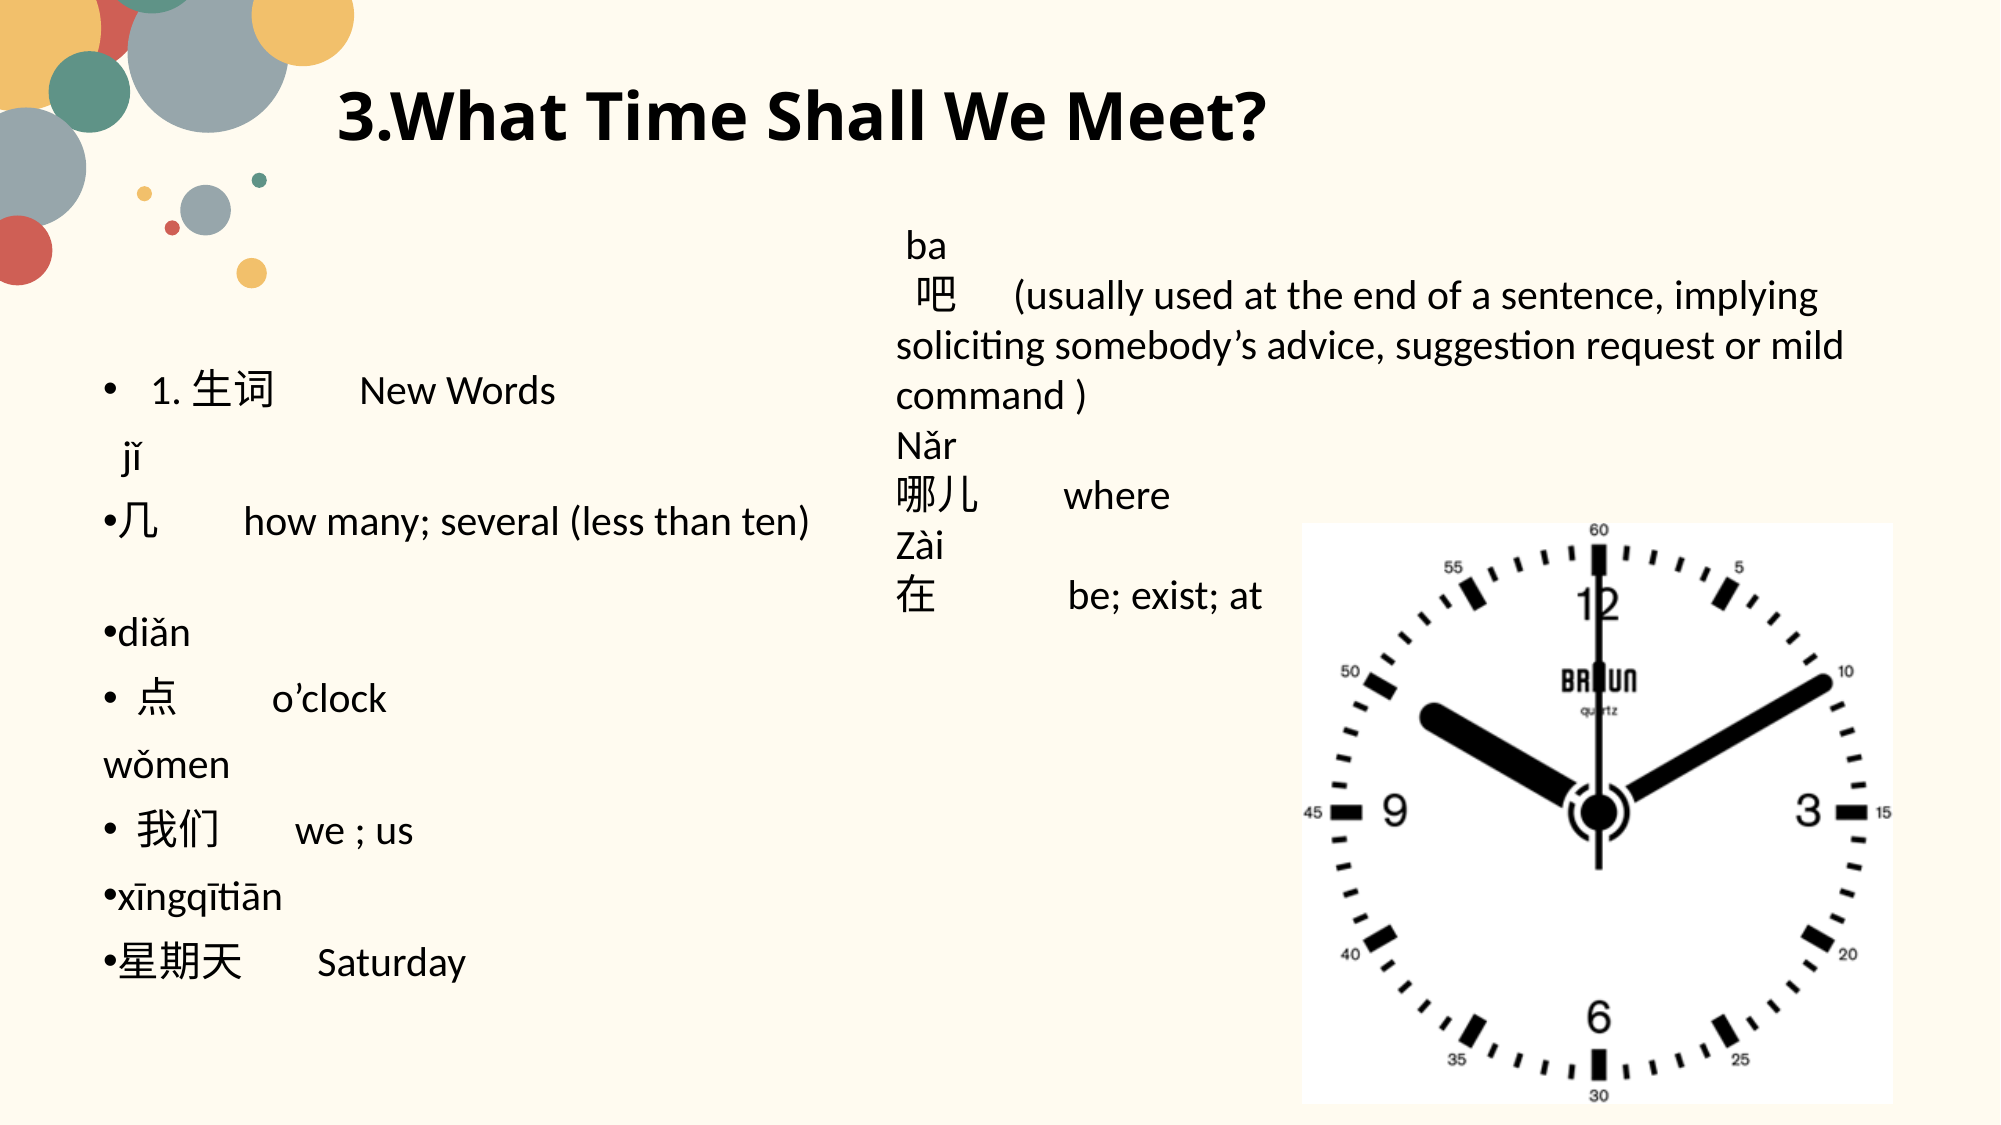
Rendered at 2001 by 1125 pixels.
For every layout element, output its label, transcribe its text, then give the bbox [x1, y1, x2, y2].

picture [1302, 523, 1893, 1104]
list 1.生词 New Words jǐ 几 how many; several (less than ten) diǎn 点 o’clock wǒmen 我们 we ; us xīngqītiān 星期天 Saturday [88, 360, 835, 1125]
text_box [0, 0, 355, 289]
text_box ba 吧 (usually used at the end of a sentence, implying soliciting somebody’s advice, suggestion request or mild command ) Nǎr 哪儿 where Zài 在 be; exist; at [881, 210, 1879, 726]
title 3.What Time Shall We Meet? [355, 10, 2000, 228]
